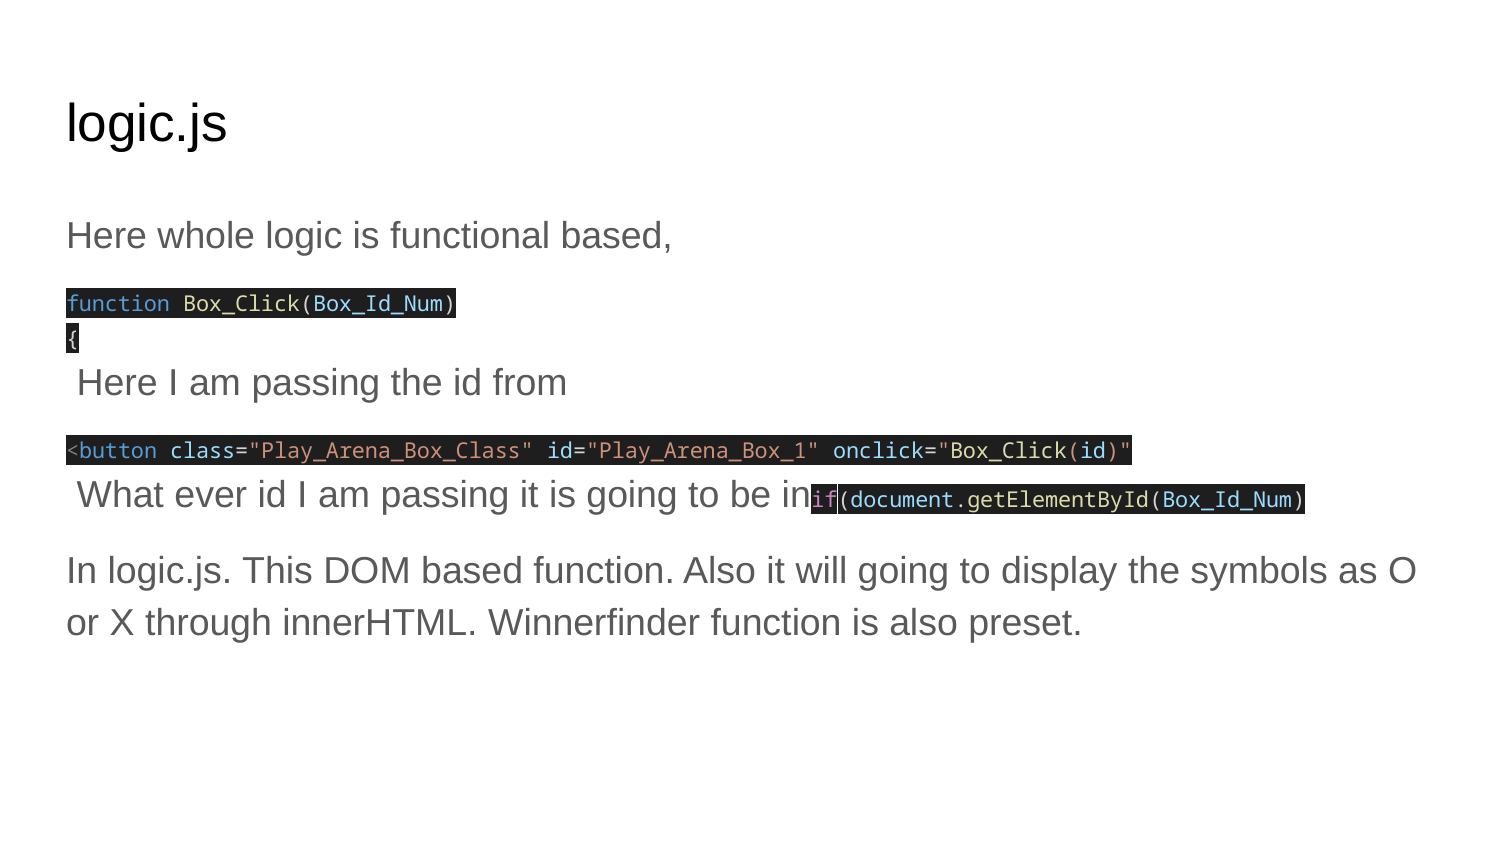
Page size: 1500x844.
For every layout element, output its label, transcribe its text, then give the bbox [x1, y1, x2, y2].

list Here whole logic is functional based, function Box_Click(Box_Id_Num) { Here I am passing the id from <button class="Play_Arena_Box_Class" id="Play_Arena_Box_1" onclick="Box_Click(id)" What ever id I am passing it is going to be inif(document.getElementById(Box_Id_Num) In logic.js. This DOM based function. Also it will going to display the symbols as O or X through innerHTML. Winnerfinder function is also preset. [51, 189, 1449, 750]
title logic.js [51, 72, 1449, 167]
